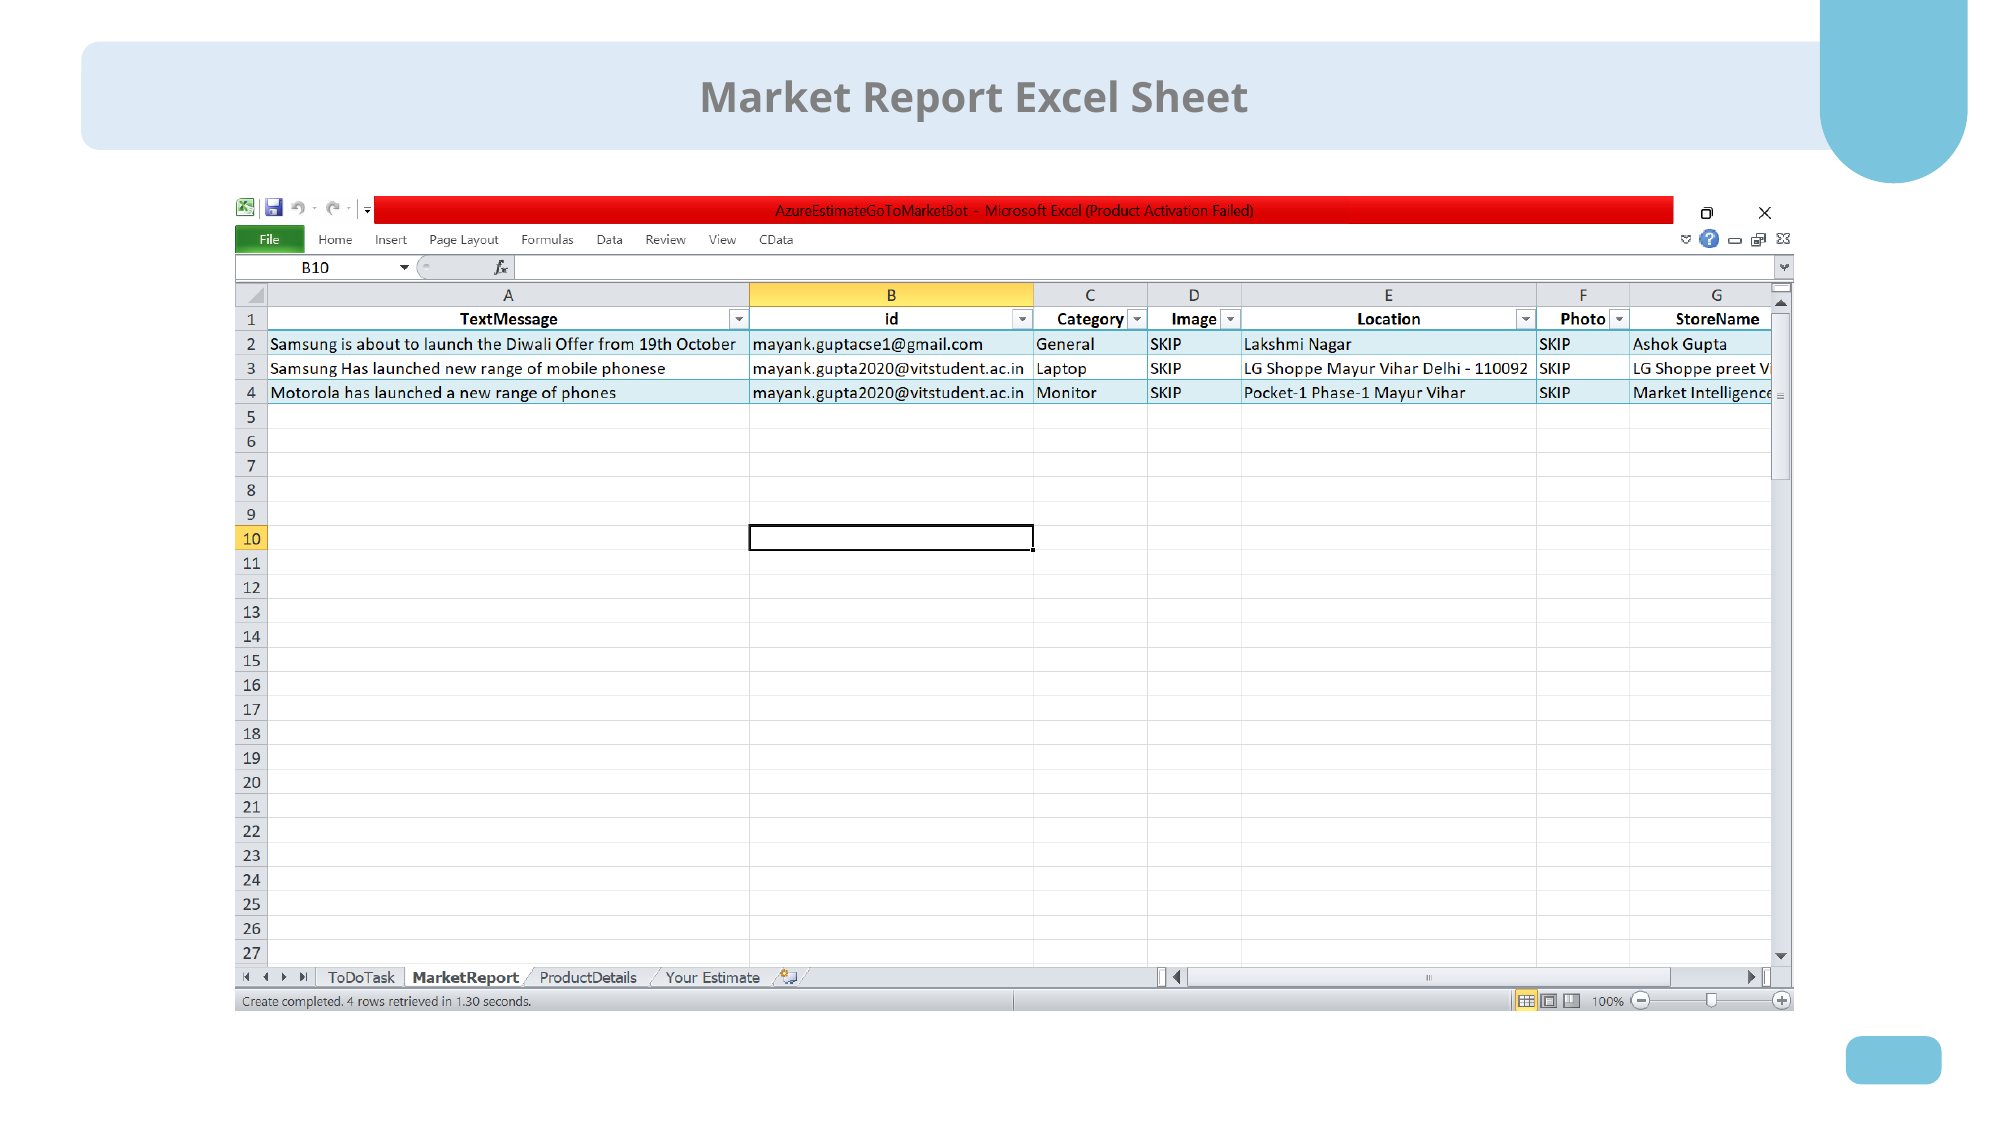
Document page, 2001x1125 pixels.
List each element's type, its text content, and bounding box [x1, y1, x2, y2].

picture [235, 195, 1794, 1011]
text_box [1818, 0, 1969, 185]
text_box Market Report Excel Sheet [80, 40, 1830, 151]
text_box [1844, 1035, 1943, 1086]
